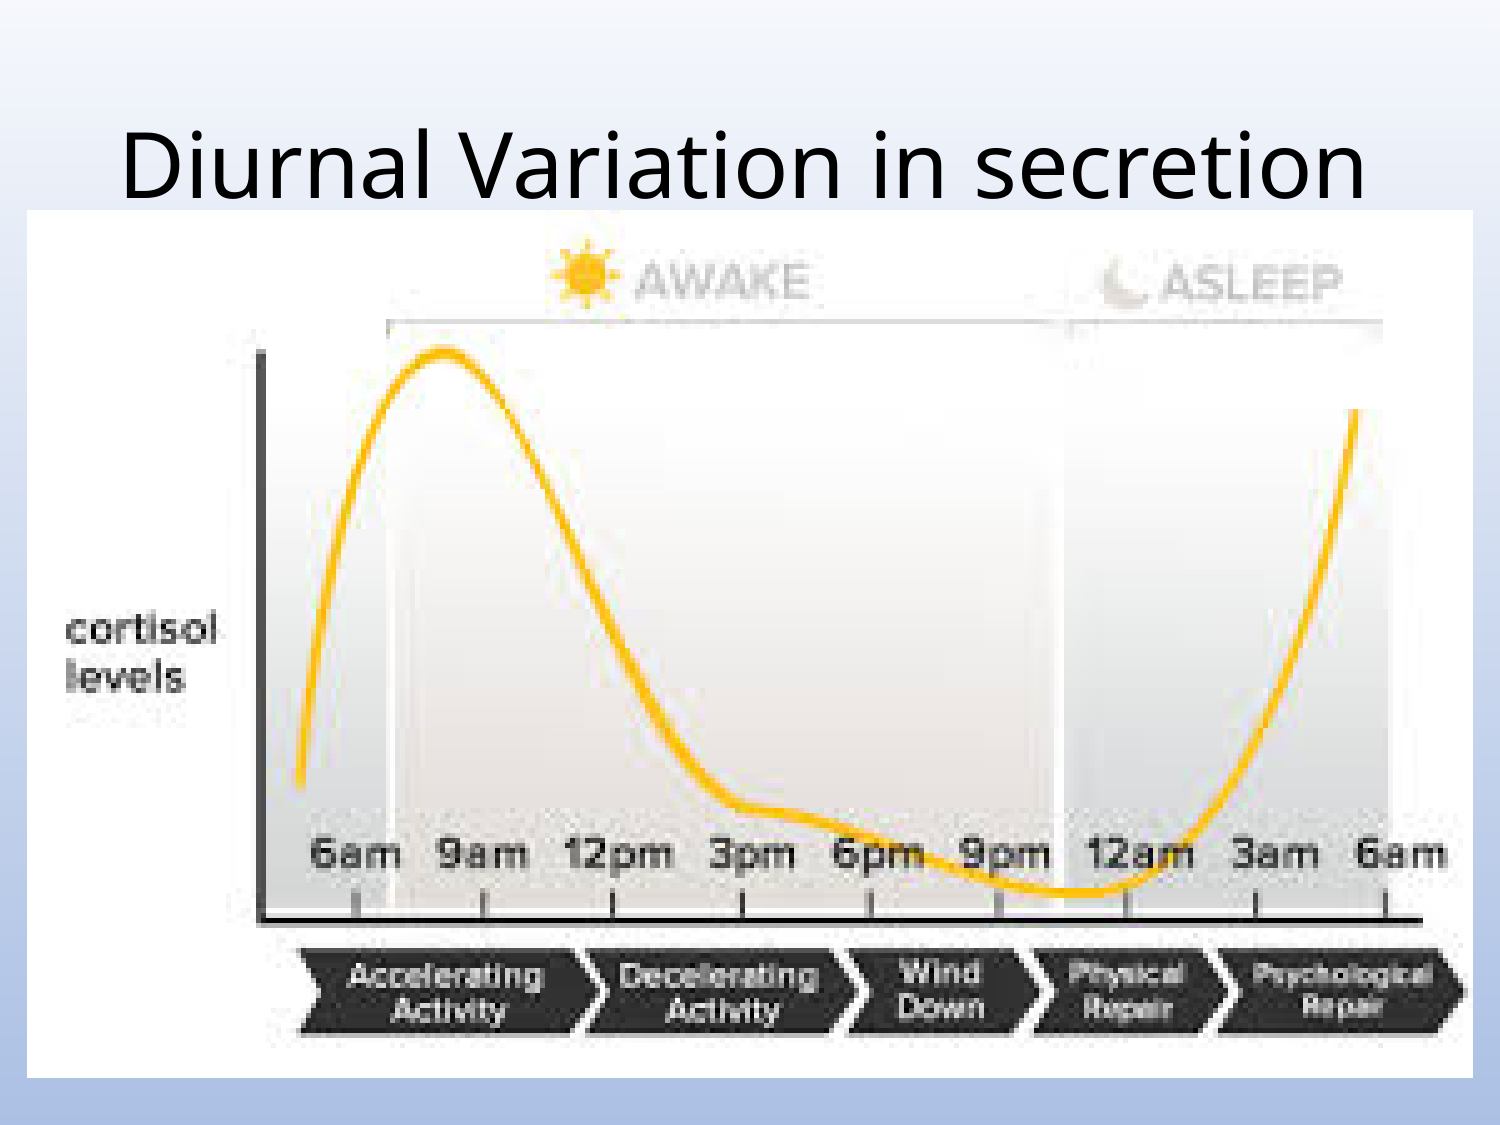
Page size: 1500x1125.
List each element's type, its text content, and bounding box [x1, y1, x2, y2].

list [27, 210, 1473, 1078]
title Diurnal Variation in secretion [103, 59, 1397, 210]
